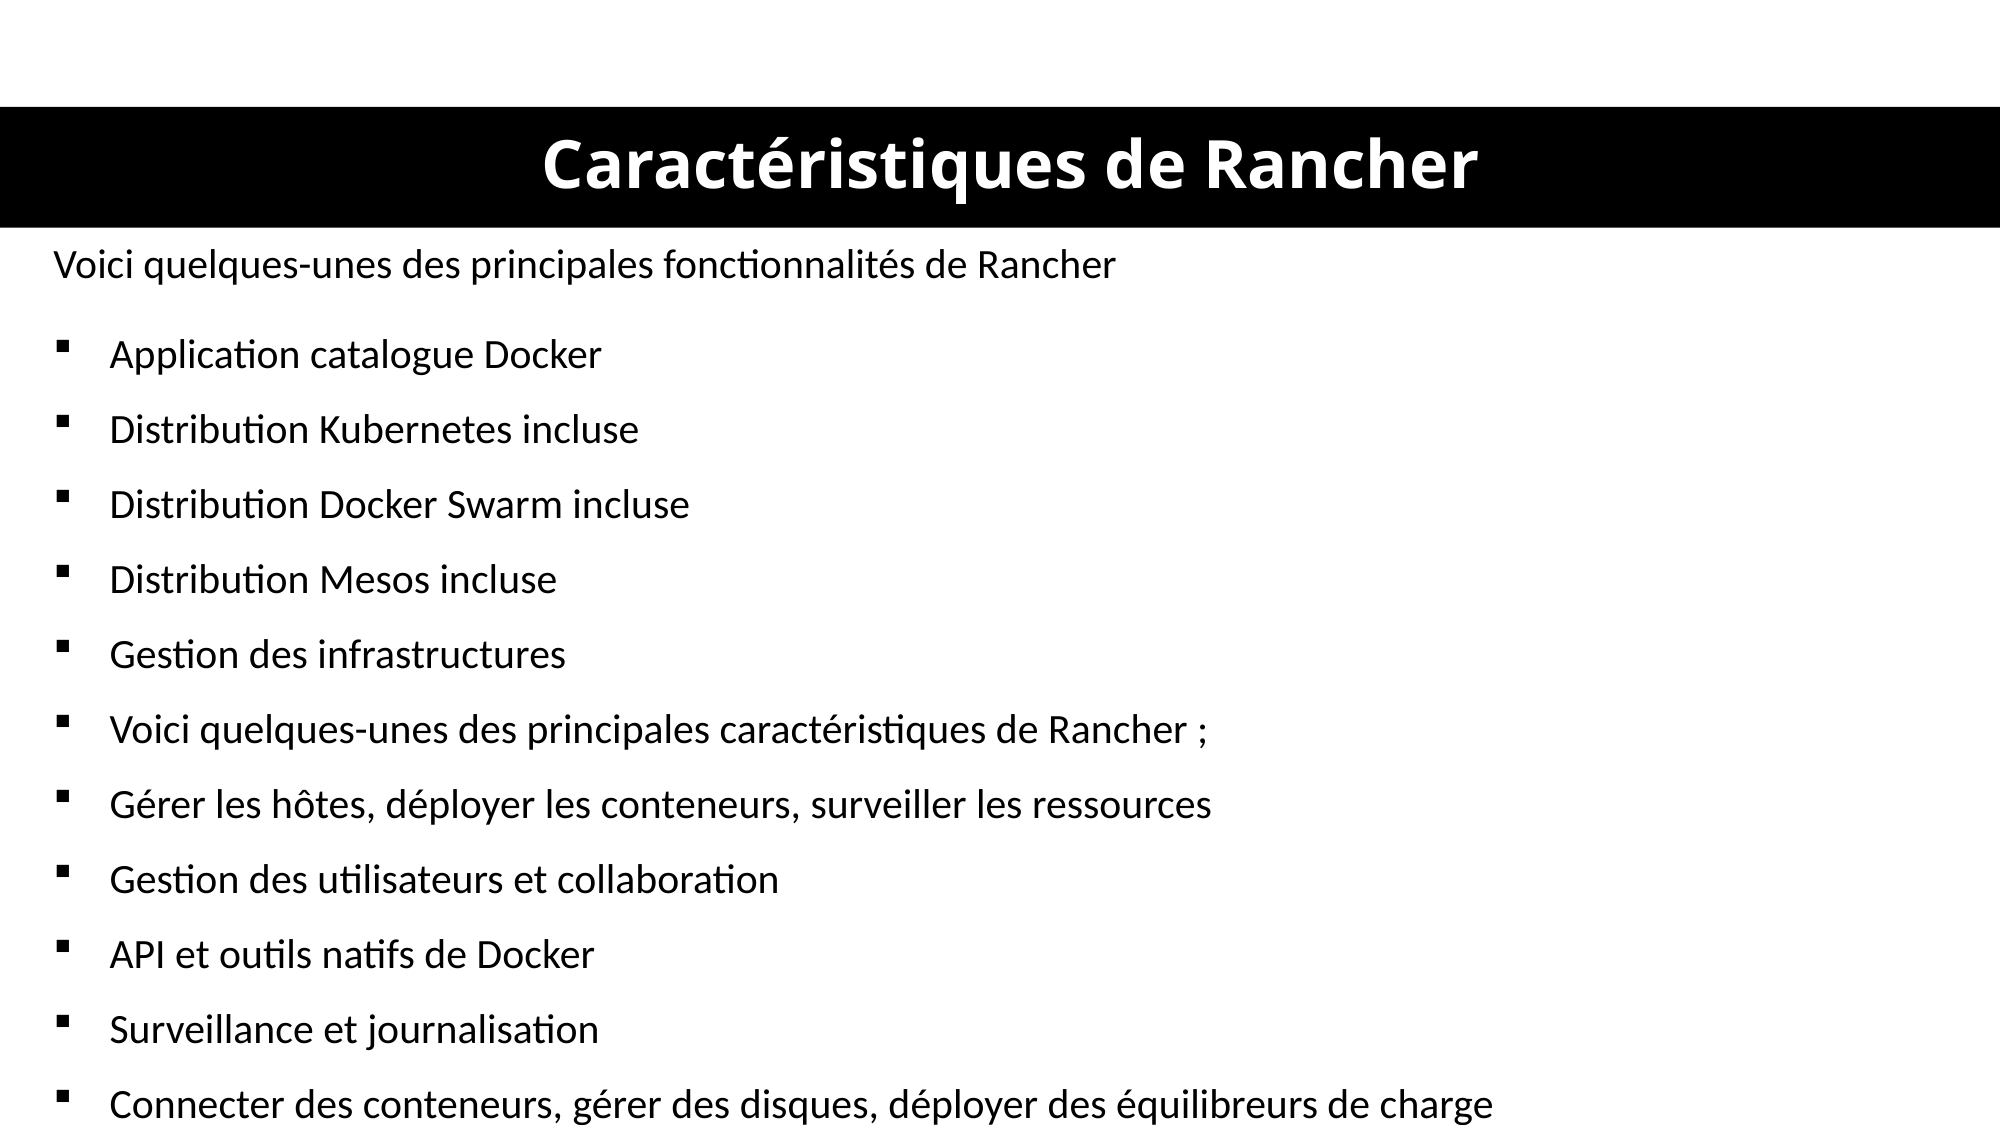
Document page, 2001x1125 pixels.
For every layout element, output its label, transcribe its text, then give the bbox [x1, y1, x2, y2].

text_box [0, 106, 2000, 229]
text_box Caractéristiques de Rancher [91, 105, 1931, 228]
text_box Voici quelques-unes des principales fonctionnalités de Rancher Application catalogue Docker Distribution Kubernetes incluse Distribution Docker Swarm incluse Distribution Mesos incluse Gestion des infrastructures Voici quelques-unes des principales caractéristiques de Rancher ; Gérer les hôtes, déployer les conteneurs, surveiller les ressources Gestion des utilisateurs et collaboration API et outils natifs de Docker Surveillance et journalisation Connecter des conteneurs, gérer des disques, déployer des équilibreurs de charge [38, 229, 1878, 1125]
